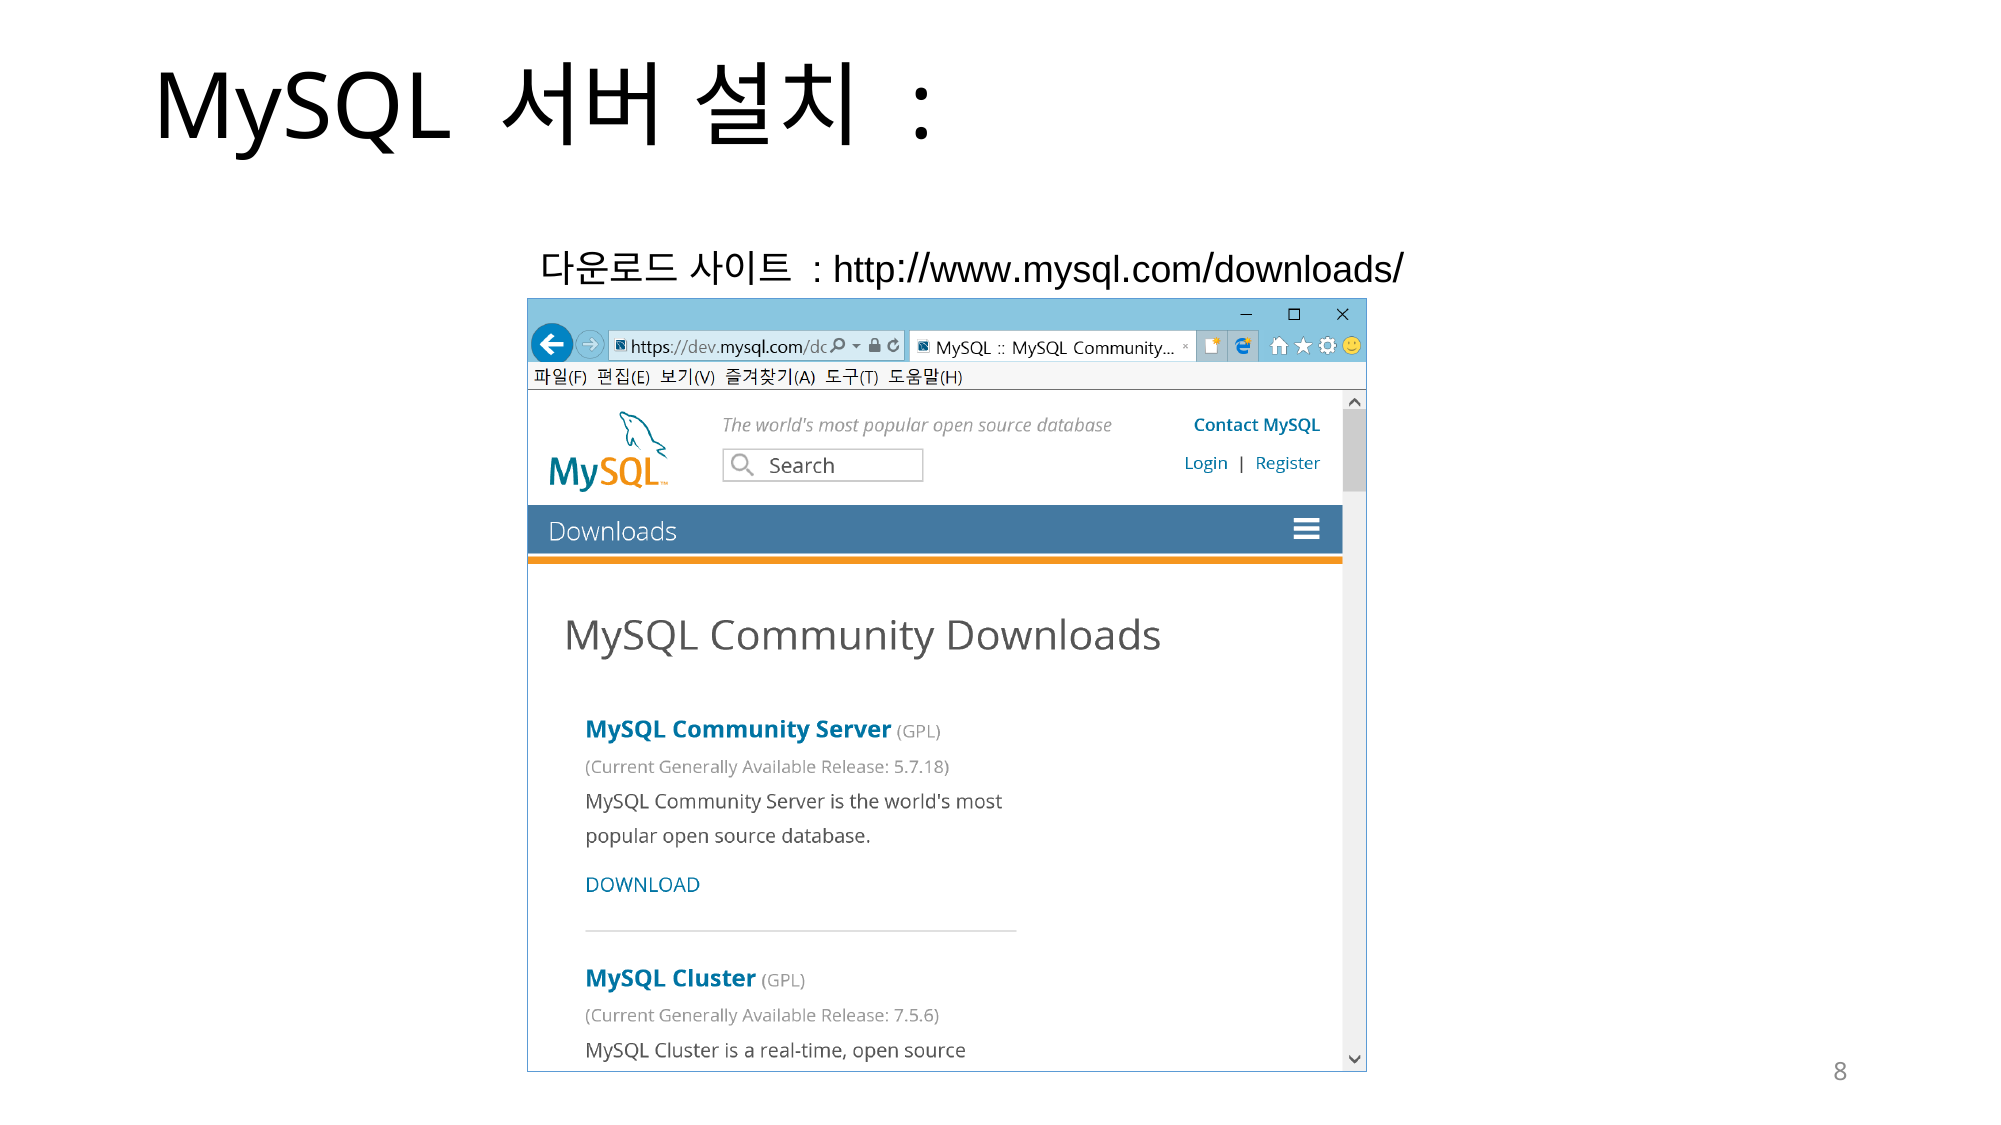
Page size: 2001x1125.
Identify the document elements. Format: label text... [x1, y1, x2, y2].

title MySQL 서버 설치 : [137, 0, 1863, 218]
slide_number 8 [1412, 1042, 1863, 1103]
picture [527, 298, 1367, 1072]
text_box 다운로드 사이트 : http://www.mysql.com/downloads/ [525, 233, 1420, 298]
